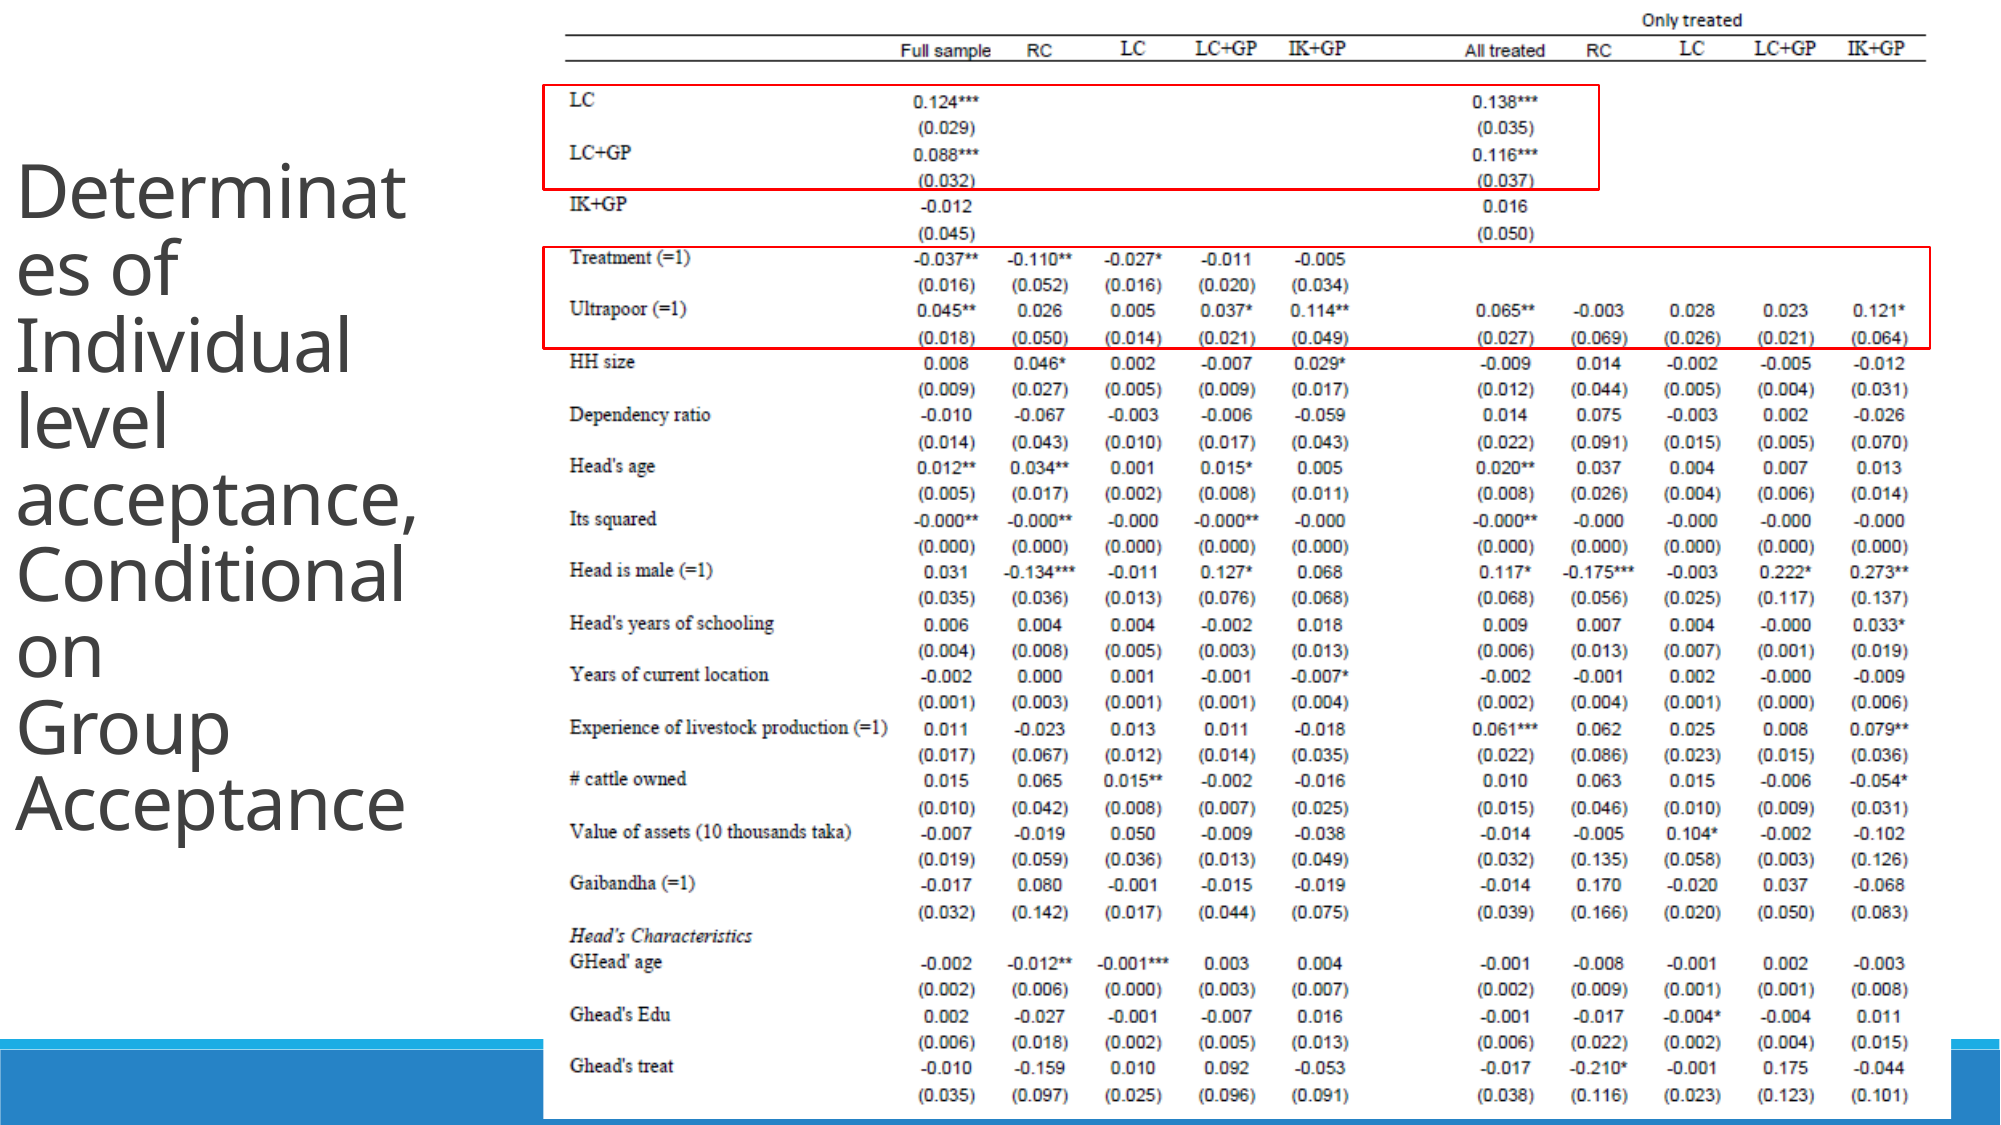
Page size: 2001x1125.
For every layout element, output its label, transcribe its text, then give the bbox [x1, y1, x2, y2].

title Determinates of Individual level acceptance, Conditional on Group Acceptance [0, 615, 449, 854]
picture [542, 0, 1952, 1119]
